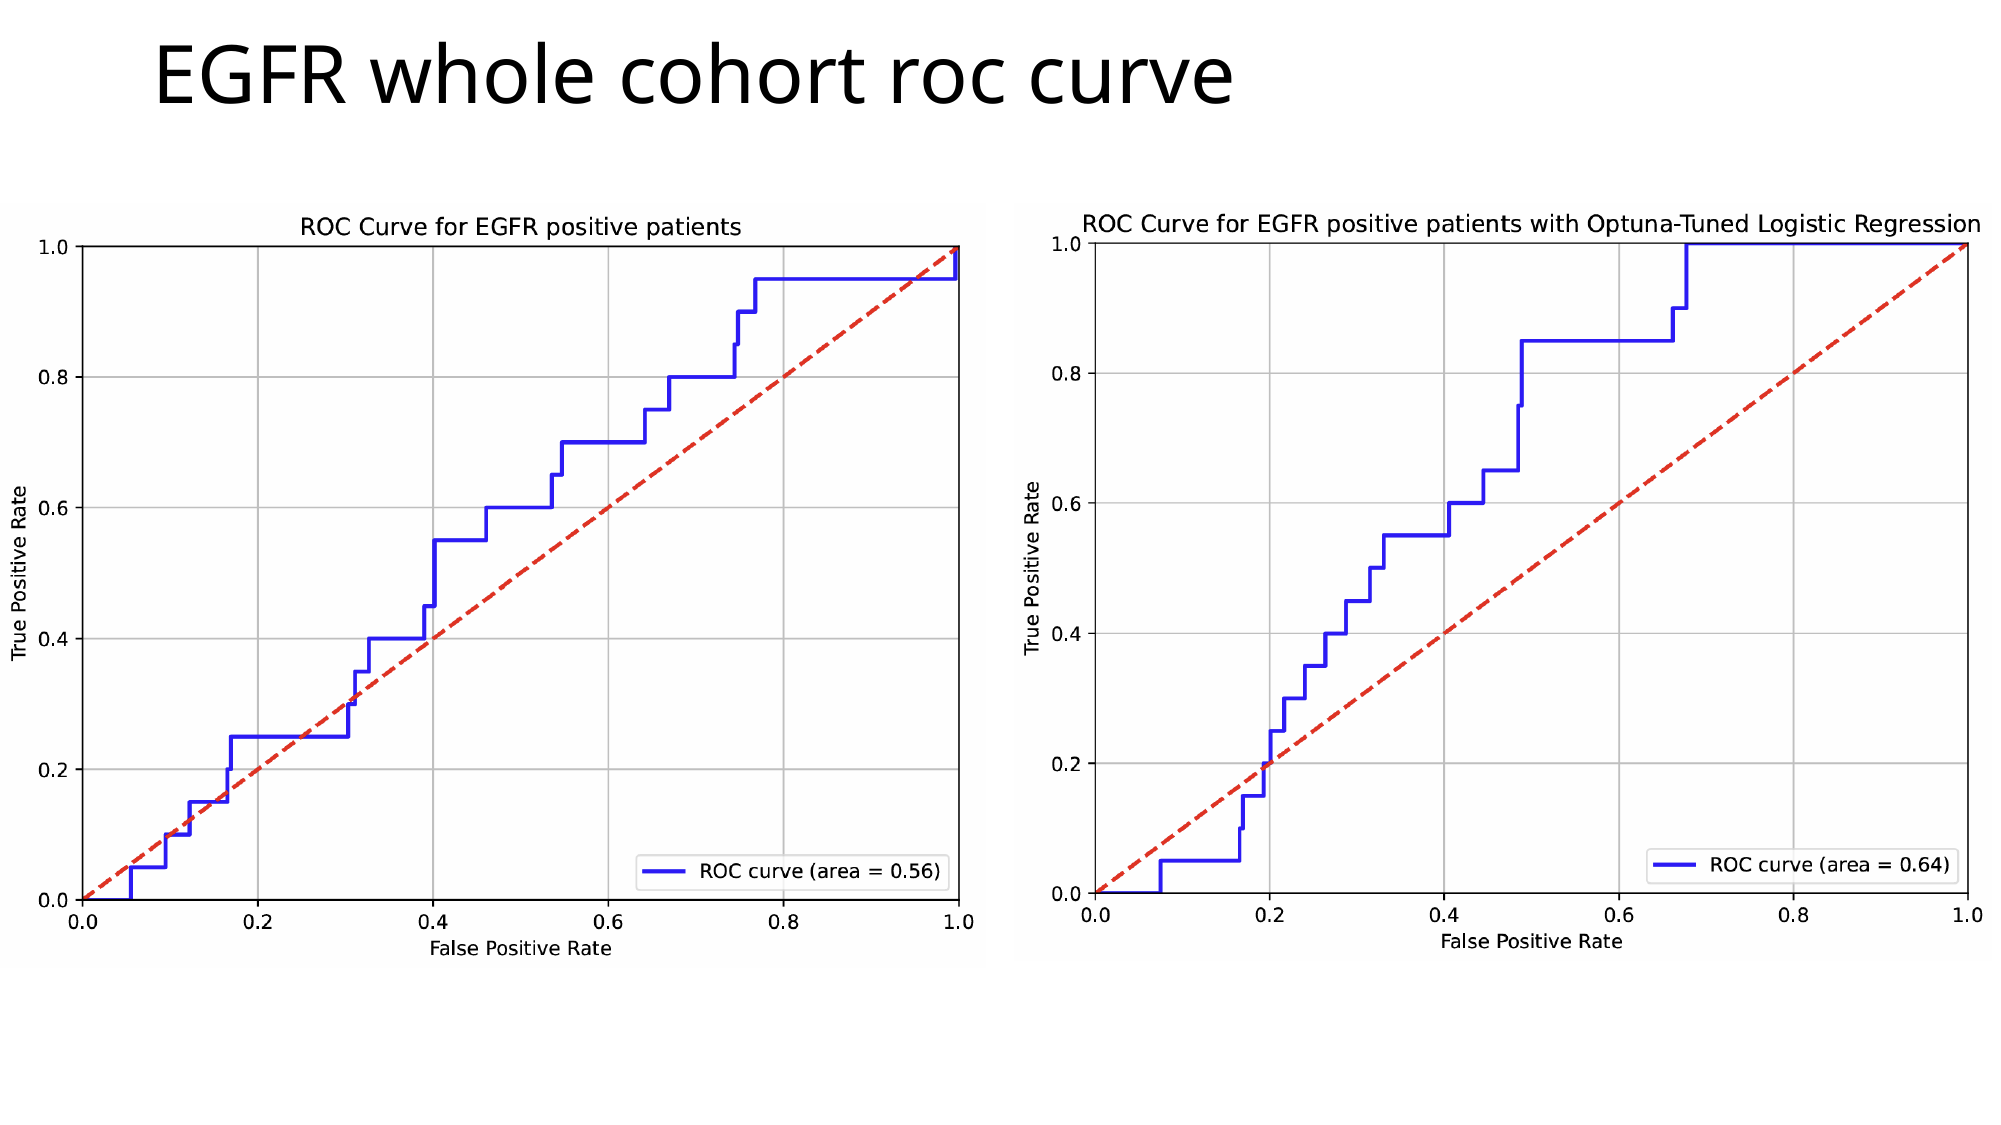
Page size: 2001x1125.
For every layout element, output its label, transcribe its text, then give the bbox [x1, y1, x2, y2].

picture [1014, 202, 1992, 961]
title EGFR whole cohort roc curve [137, 25, 1863, 129]
picture [0, 202, 986, 969]
